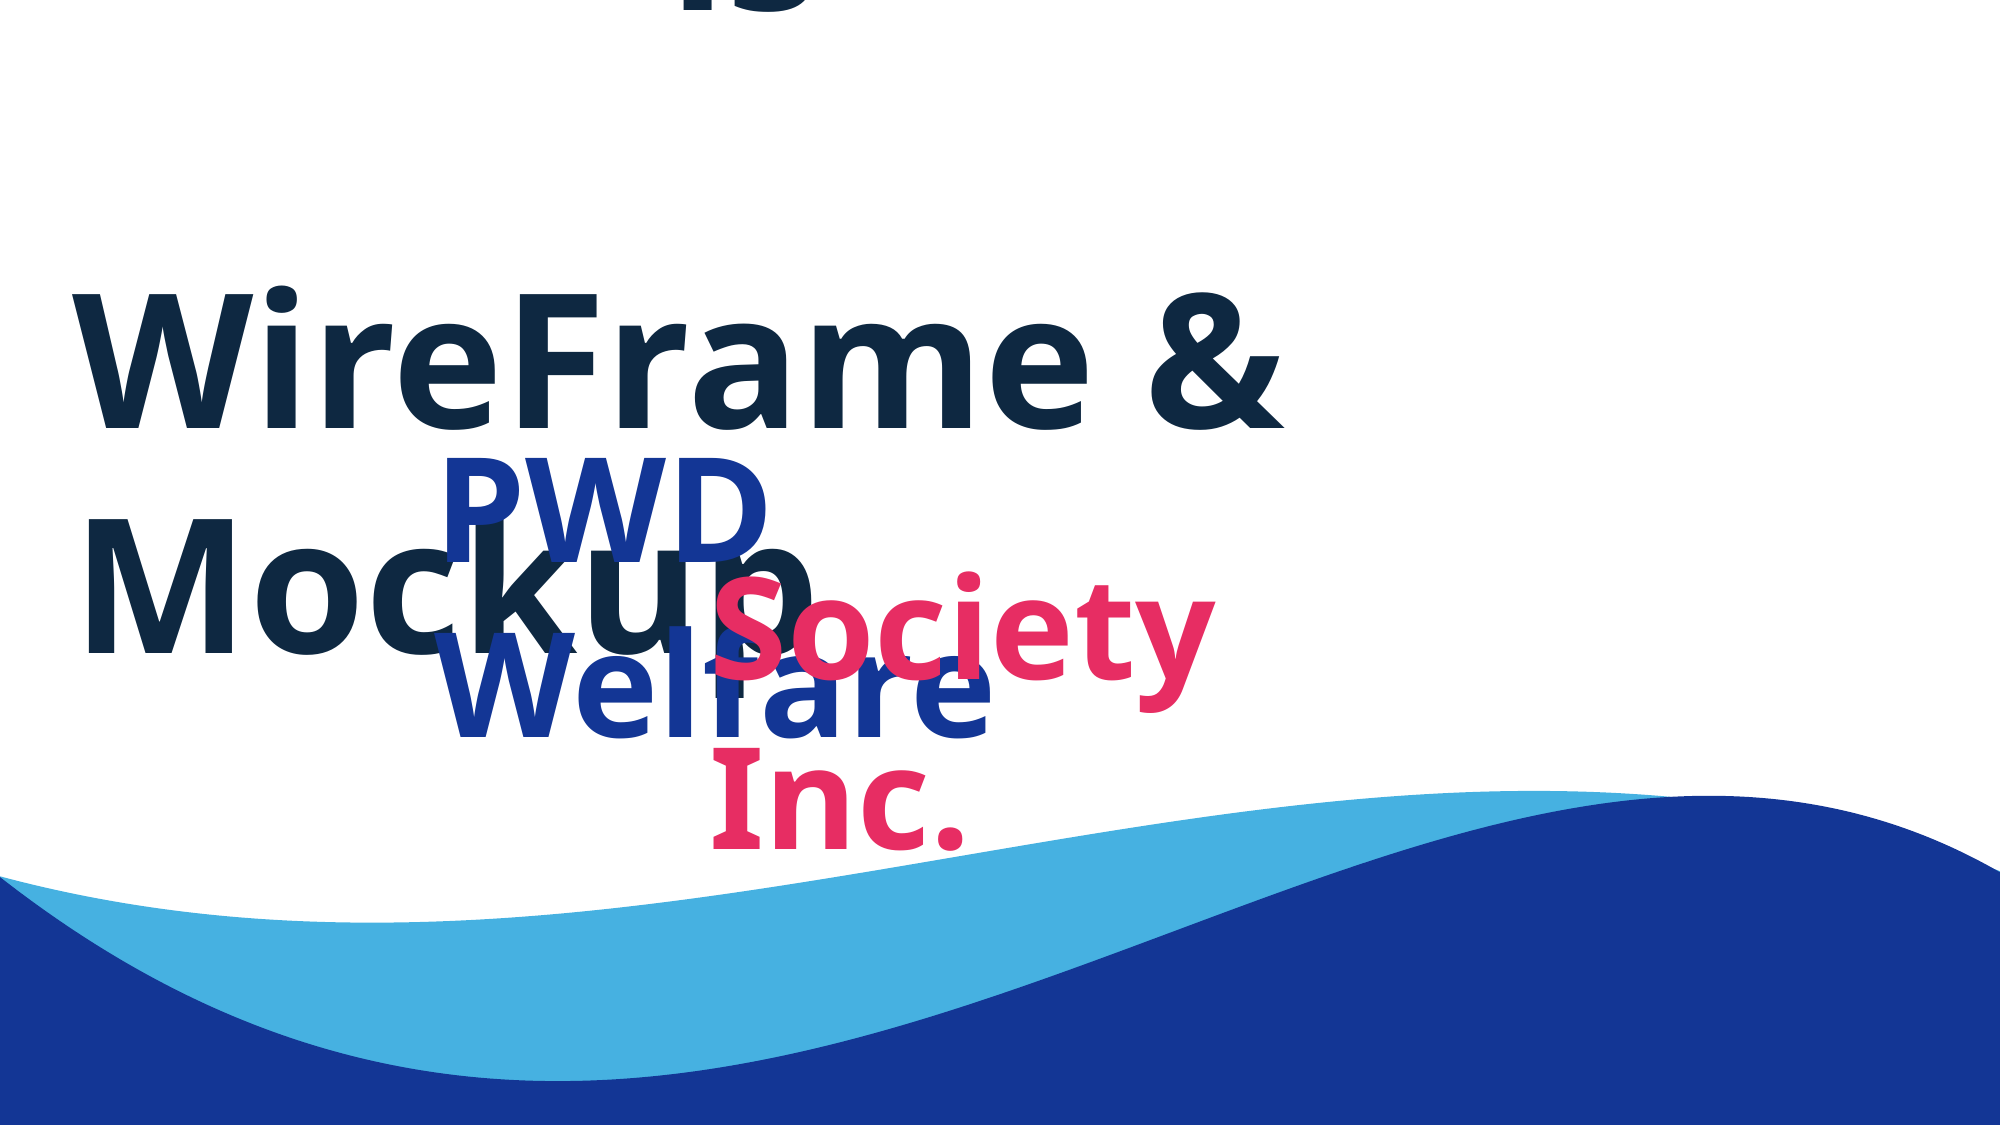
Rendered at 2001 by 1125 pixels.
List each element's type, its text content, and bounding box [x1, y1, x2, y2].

text_box PWD Welfare [419, 409, 1286, 775]
text_box [1452, 789, 1679, 835]
text_box [0, 795, 2000, 1125]
text_box WireFrame & Mockup [57, 233, 1319, 699]
text_box What is [655, 0, 1249, 56]
text_box [0, 874, 1296, 1081]
text_box Society Inc. [694, 530, 1452, 885]
